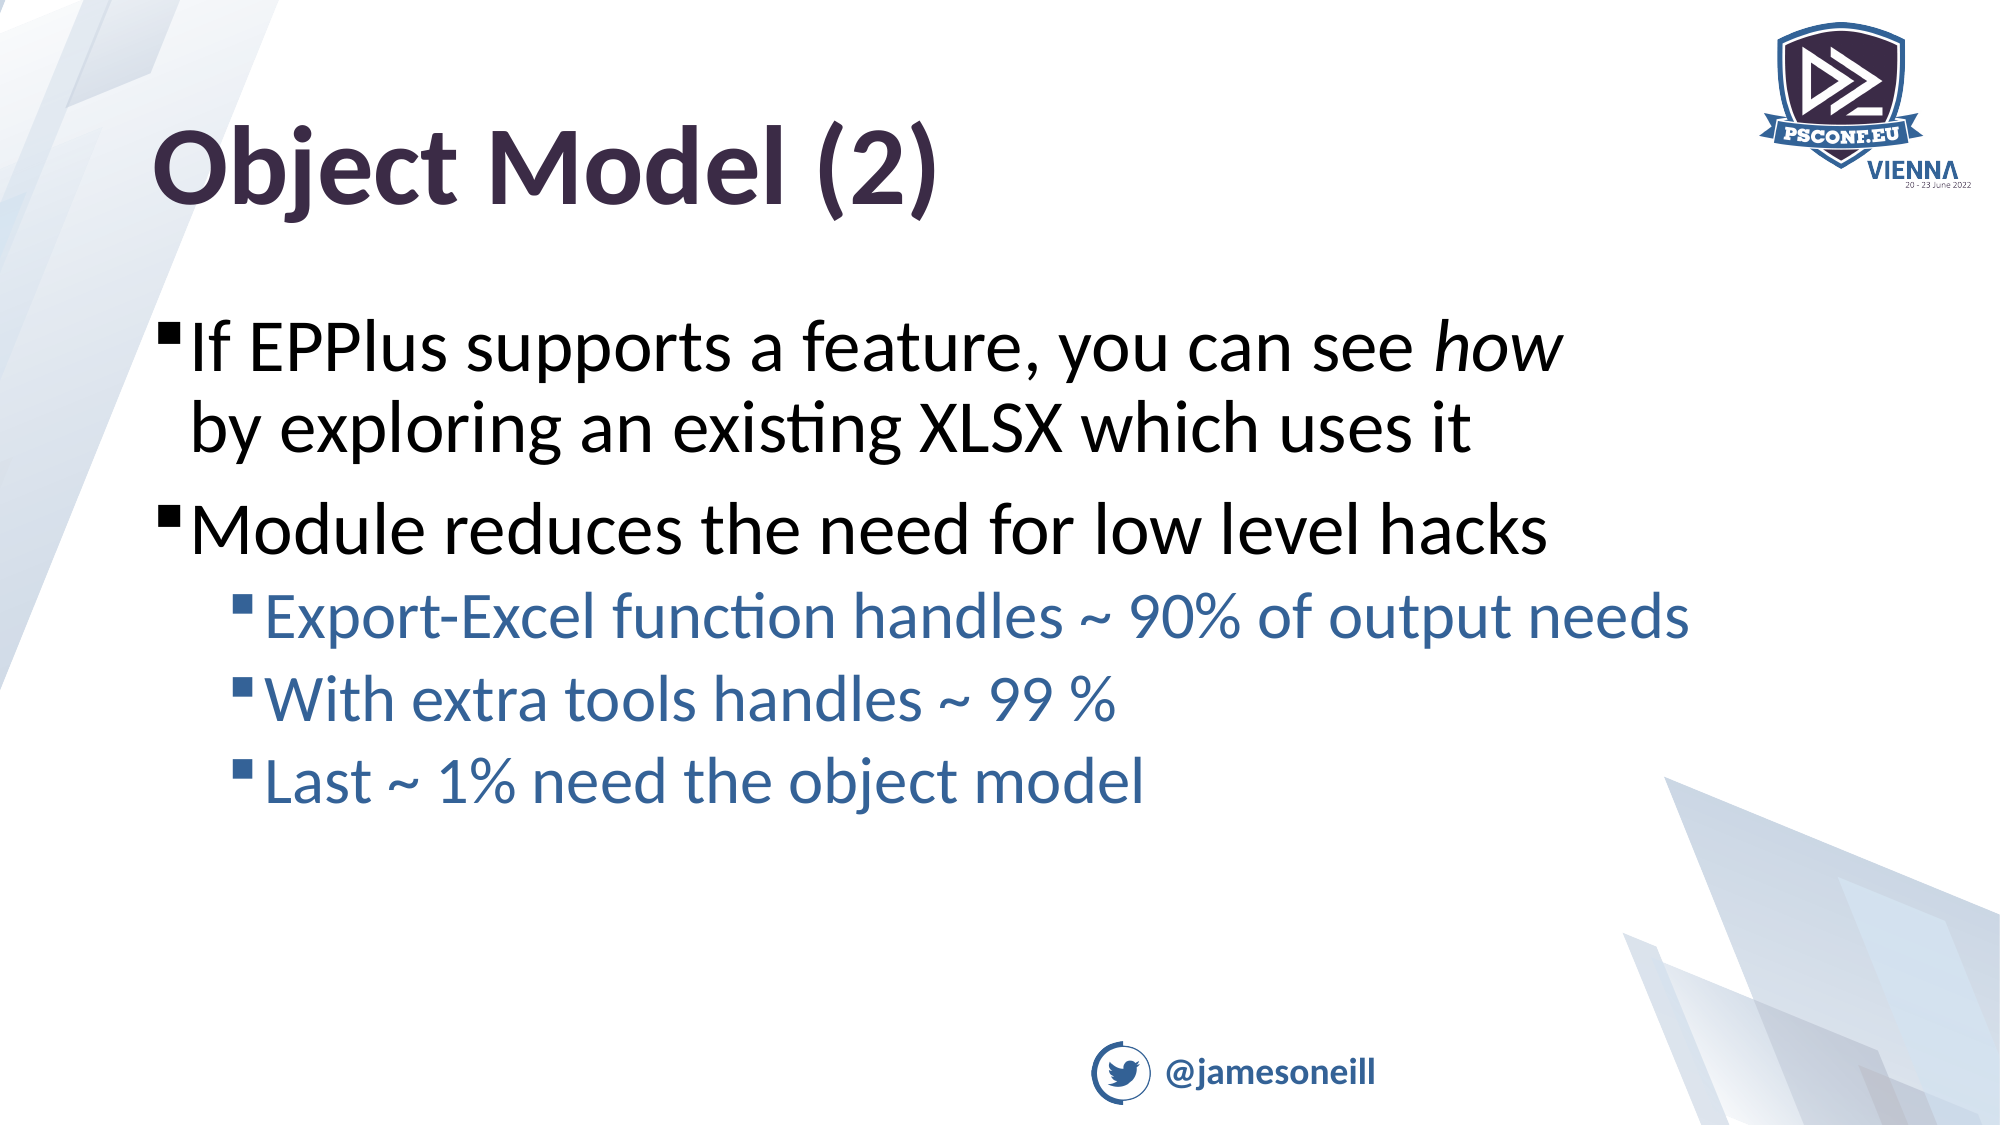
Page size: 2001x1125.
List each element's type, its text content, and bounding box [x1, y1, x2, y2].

list If EPPlus supports a feature, you can see how by exploring an existing XLSX which uses it Module reduces the need for low level hacks Export-Excel function handles ~ 90% of output needs With extra tools handles ~ 99 % Last ~ 1% need the object model [137, 299, 1863, 1014]
title Object Model (2) [137, 59, 1735, 278]
picture [0, 0, 2000, 1125]
